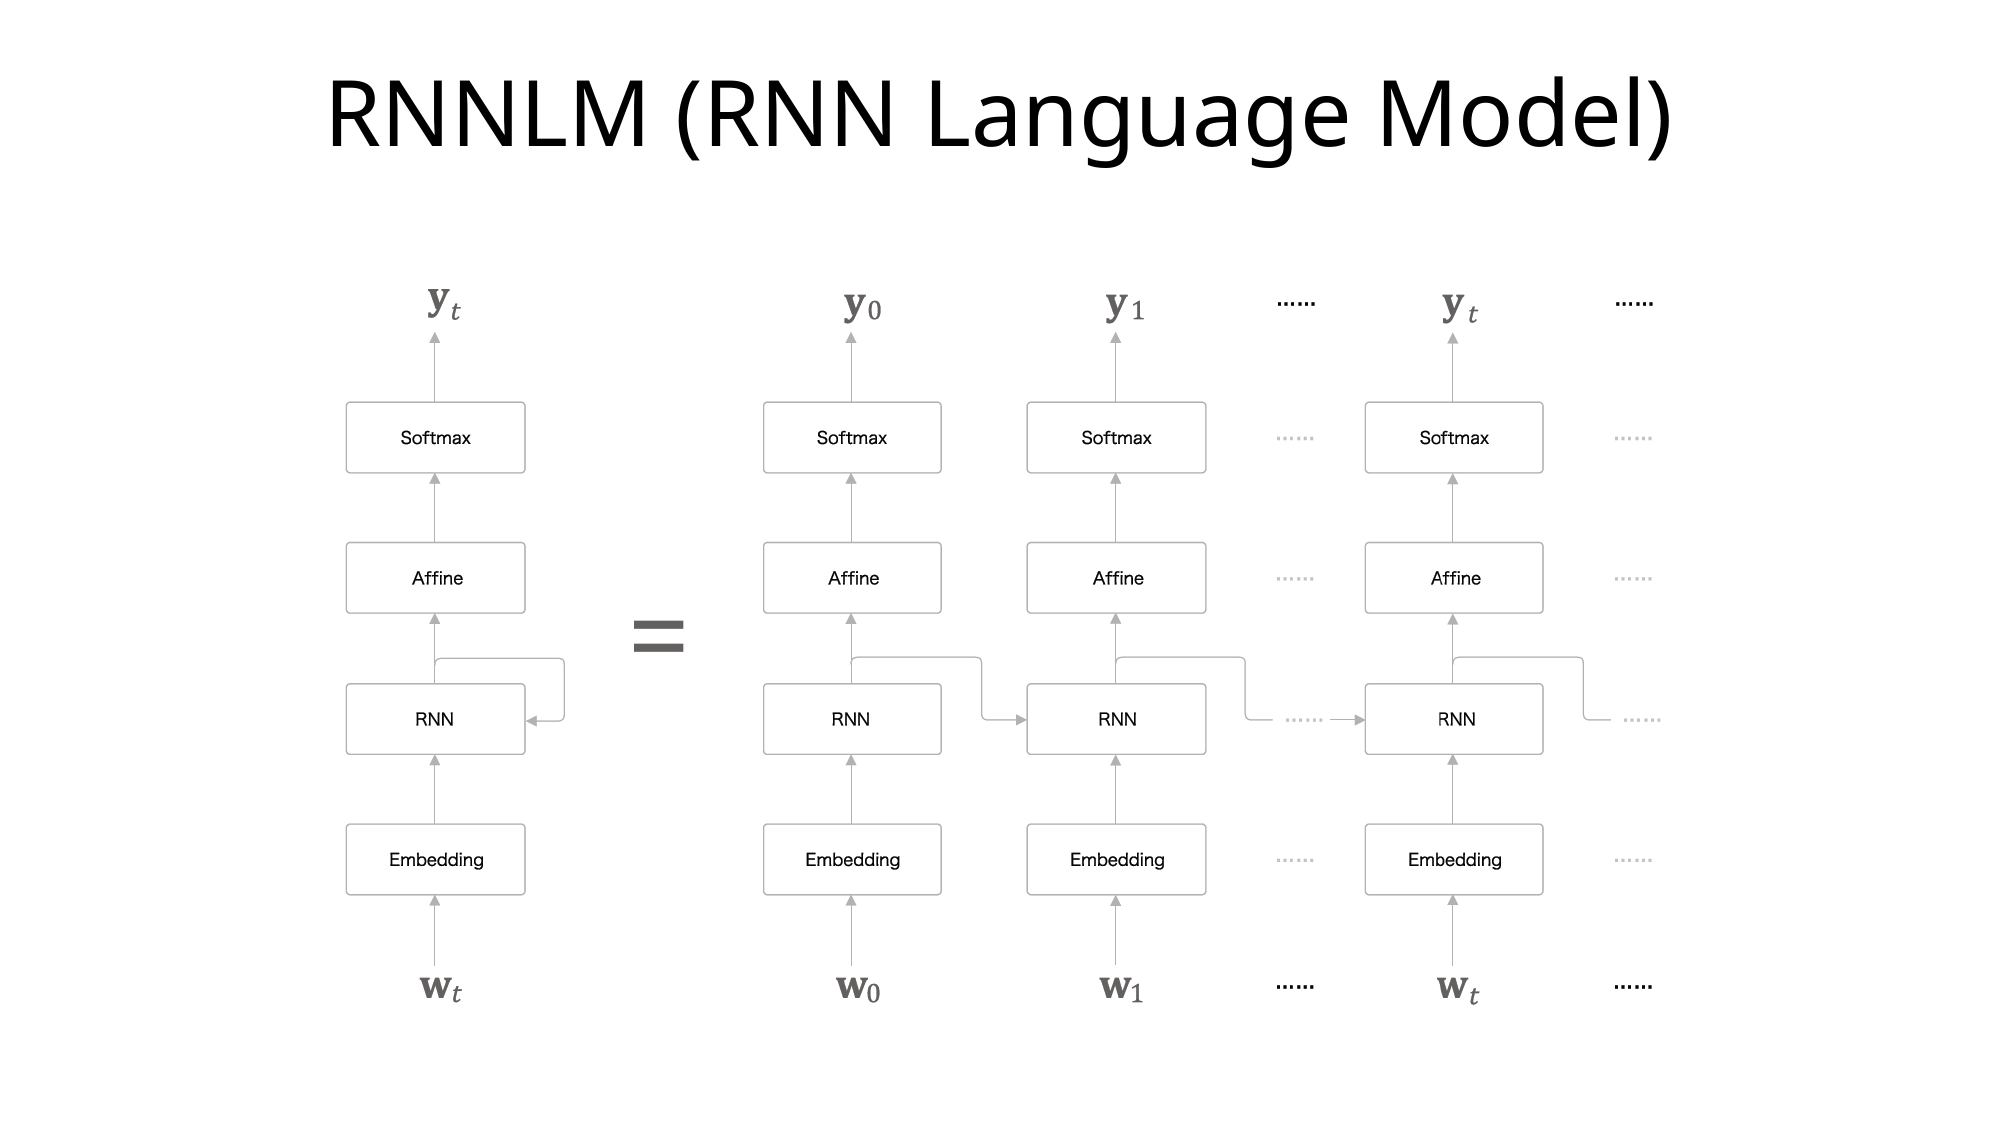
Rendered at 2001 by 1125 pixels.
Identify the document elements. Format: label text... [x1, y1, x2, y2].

picture [339, 277, 1661, 1012]
text_box RNNLM (RNN Language Model) [137, 59, 1863, 278]
